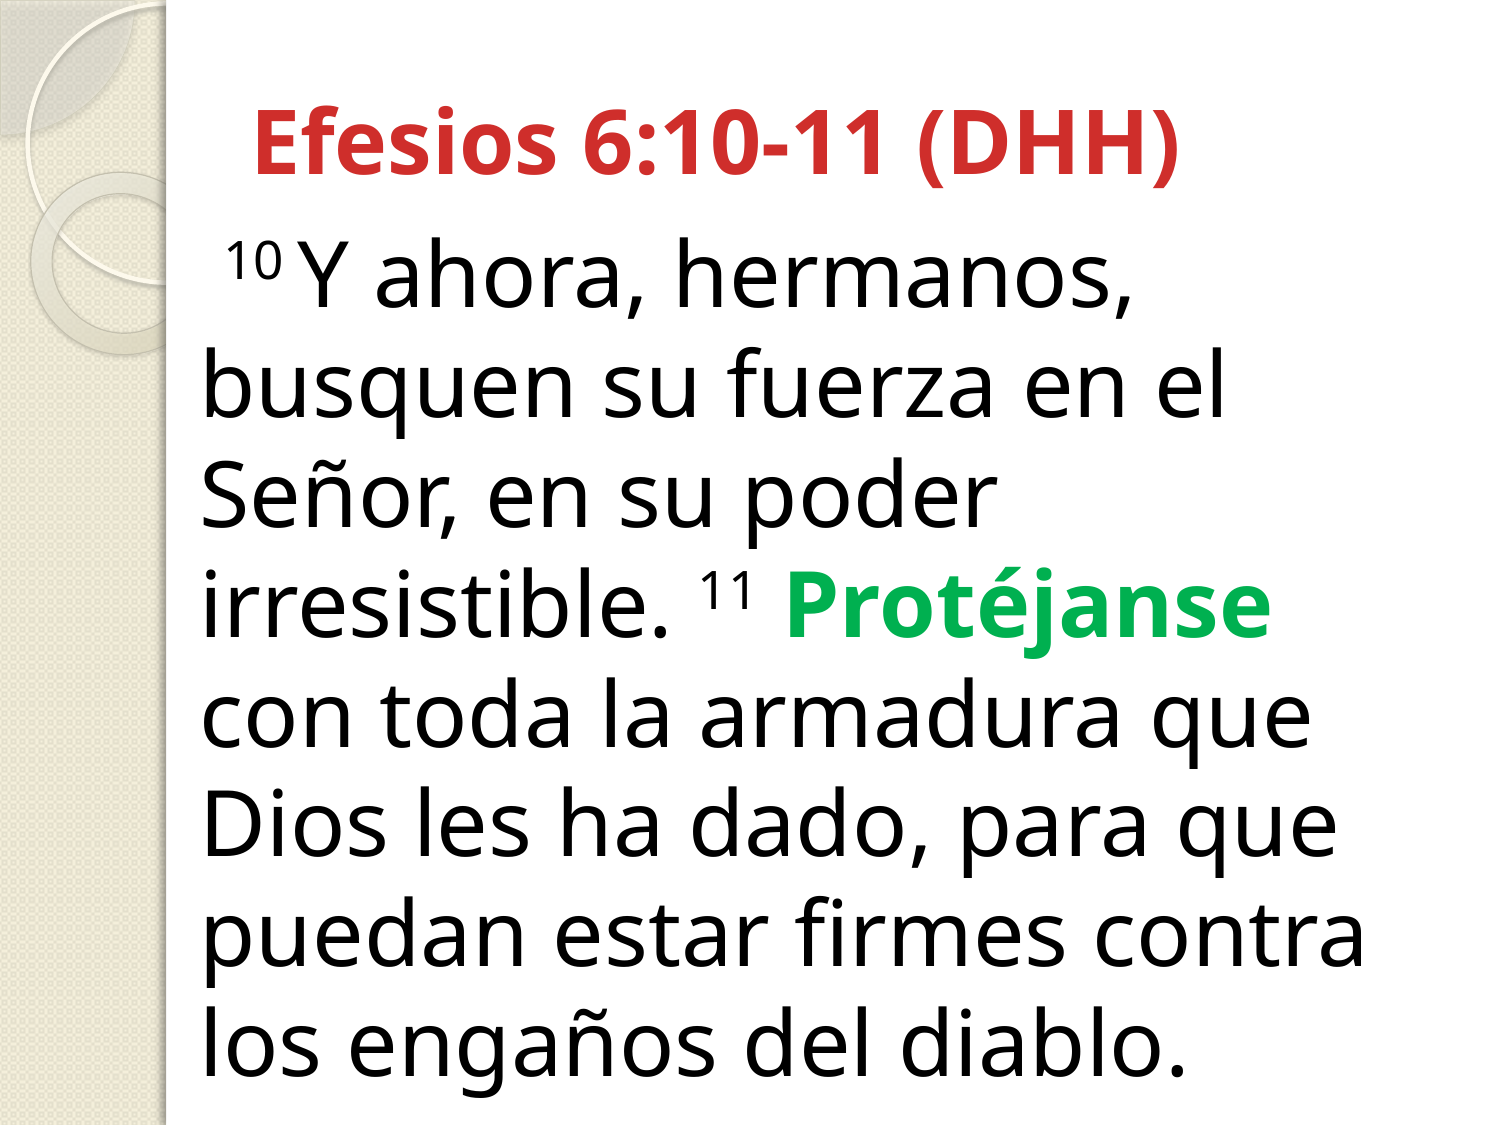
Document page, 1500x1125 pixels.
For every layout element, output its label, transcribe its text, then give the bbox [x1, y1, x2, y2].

list 10 Y ahora, hermanos, busquen su fuerza en el Señor, en su poder irresistible. 11 Protéjanse con toda la armadura que Dios les ha dado, para que puedan estar firmes contra los engaños del diablo. [171, 208, 1454, 845]
title Efesios 6:10-11 (DHH) [235, 45, 1466, 233]
